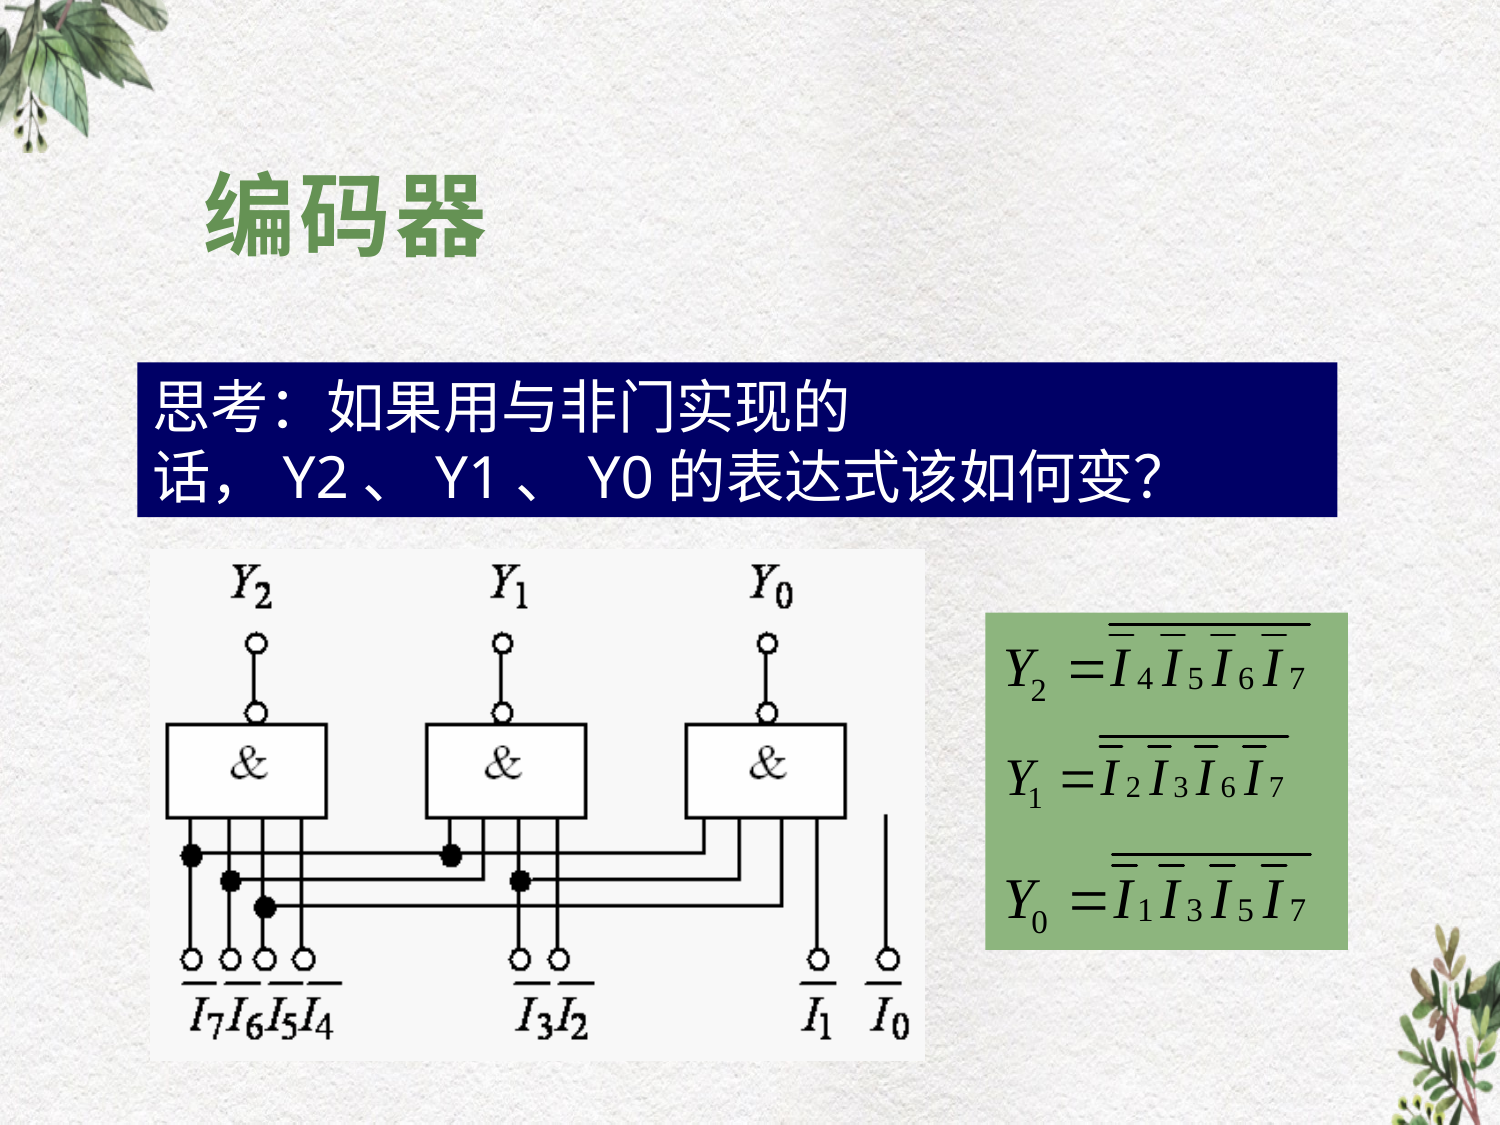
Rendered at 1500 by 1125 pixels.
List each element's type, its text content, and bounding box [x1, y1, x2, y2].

picture [0, 0, 1500, 1125]
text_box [999, 724, 1298, 822]
title 编码器 [188, 35, 1468, 275]
text_box [985, 612, 1348, 950]
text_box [997, 612, 1323, 715]
text_box 思考：如果用与非门实现的话，Y2、Y1、Y0的表达式该如何变？ [137, 362, 1338, 518]
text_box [997, 842, 1323, 948]
